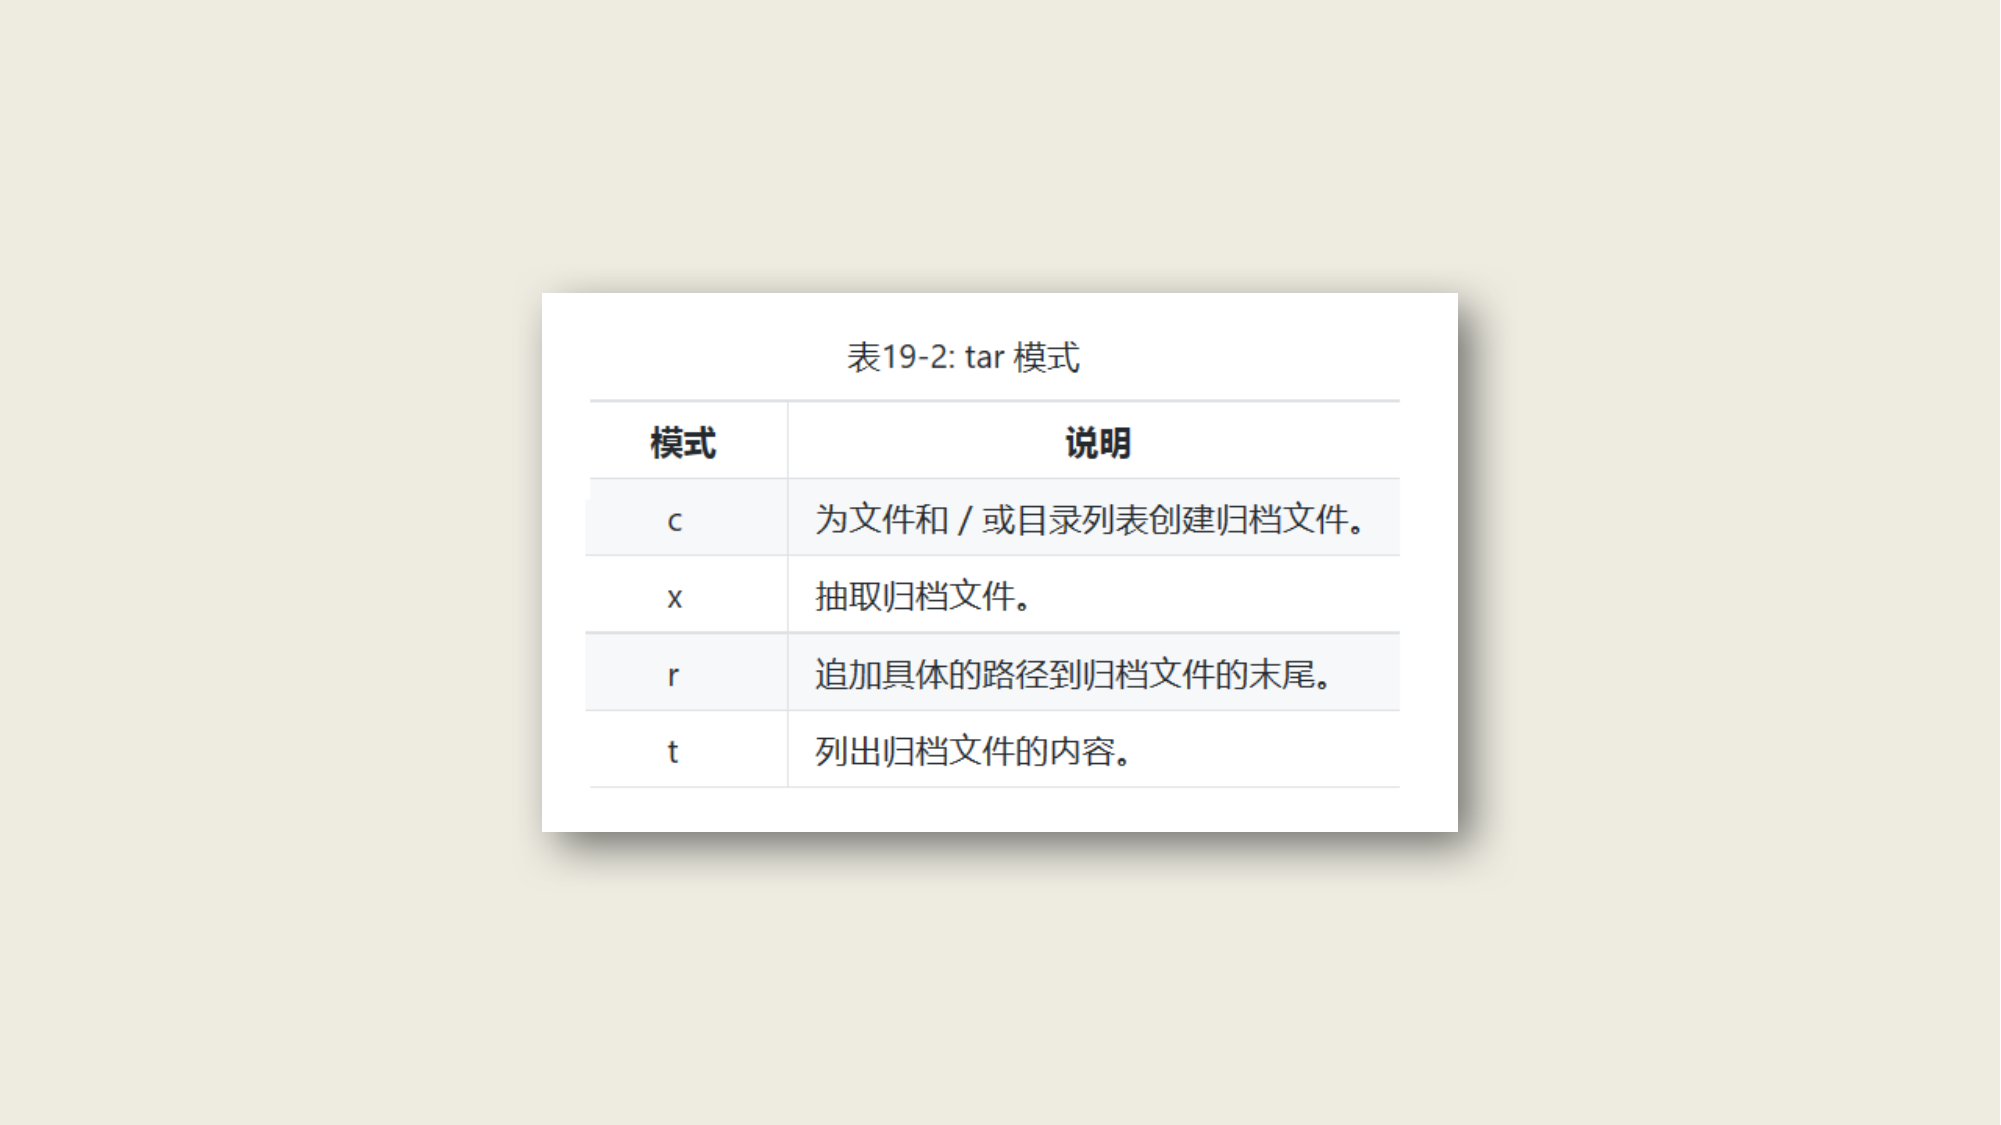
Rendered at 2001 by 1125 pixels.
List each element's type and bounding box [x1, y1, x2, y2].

picture [541, 293, 1459, 832]
